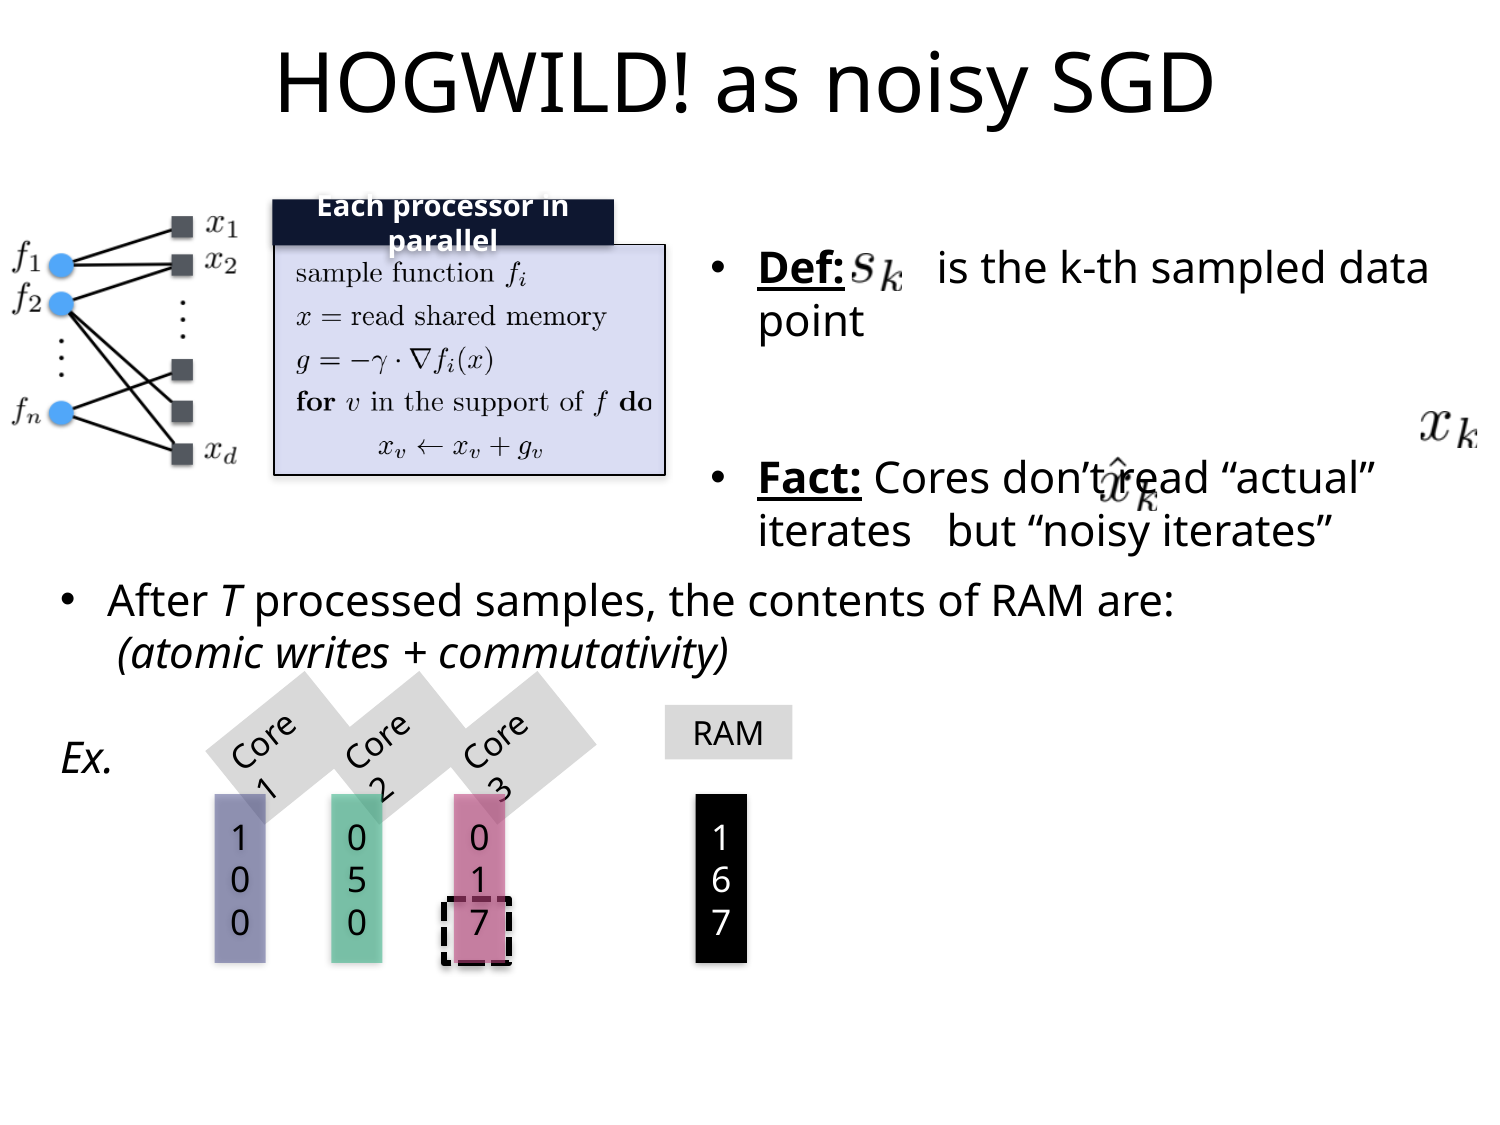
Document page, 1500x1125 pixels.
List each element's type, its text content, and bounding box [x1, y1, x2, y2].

text_box 050 [331, 793, 383, 964]
text_box Def: is the k-th sampled data point Fact: Cores don’t read “actual” iterates but “noisy iterates” [695, 232, 1500, 563]
picture [1420, 411, 1478, 449]
text_box RAM [664, 704, 793, 760]
text_box [443, 898, 448, 964]
title HOGWILD! as noisy SGD [0, 0, 1500, 173]
picture [851, 253, 903, 291]
picture [1100, 456, 1158, 511]
text_box Core 1 [205, 670, 349, 820]
text_box Core 2 [319, 670, 466, 819]
text_box Core 3 [438, 670, 597, 815]
text_box 167 [695, 793, 748, 964]
text_box [45, 142, 1500, 564]
text_box 1 0 0 [214, 793, 266, 964]
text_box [4, 170, 666, 491]
text_box After T processed samples, the contents of RAM are: (atomic writes + commutativity) Ex. [45, 564, 1500, 843]
text_box 017 [453, 793, 506, 964]
